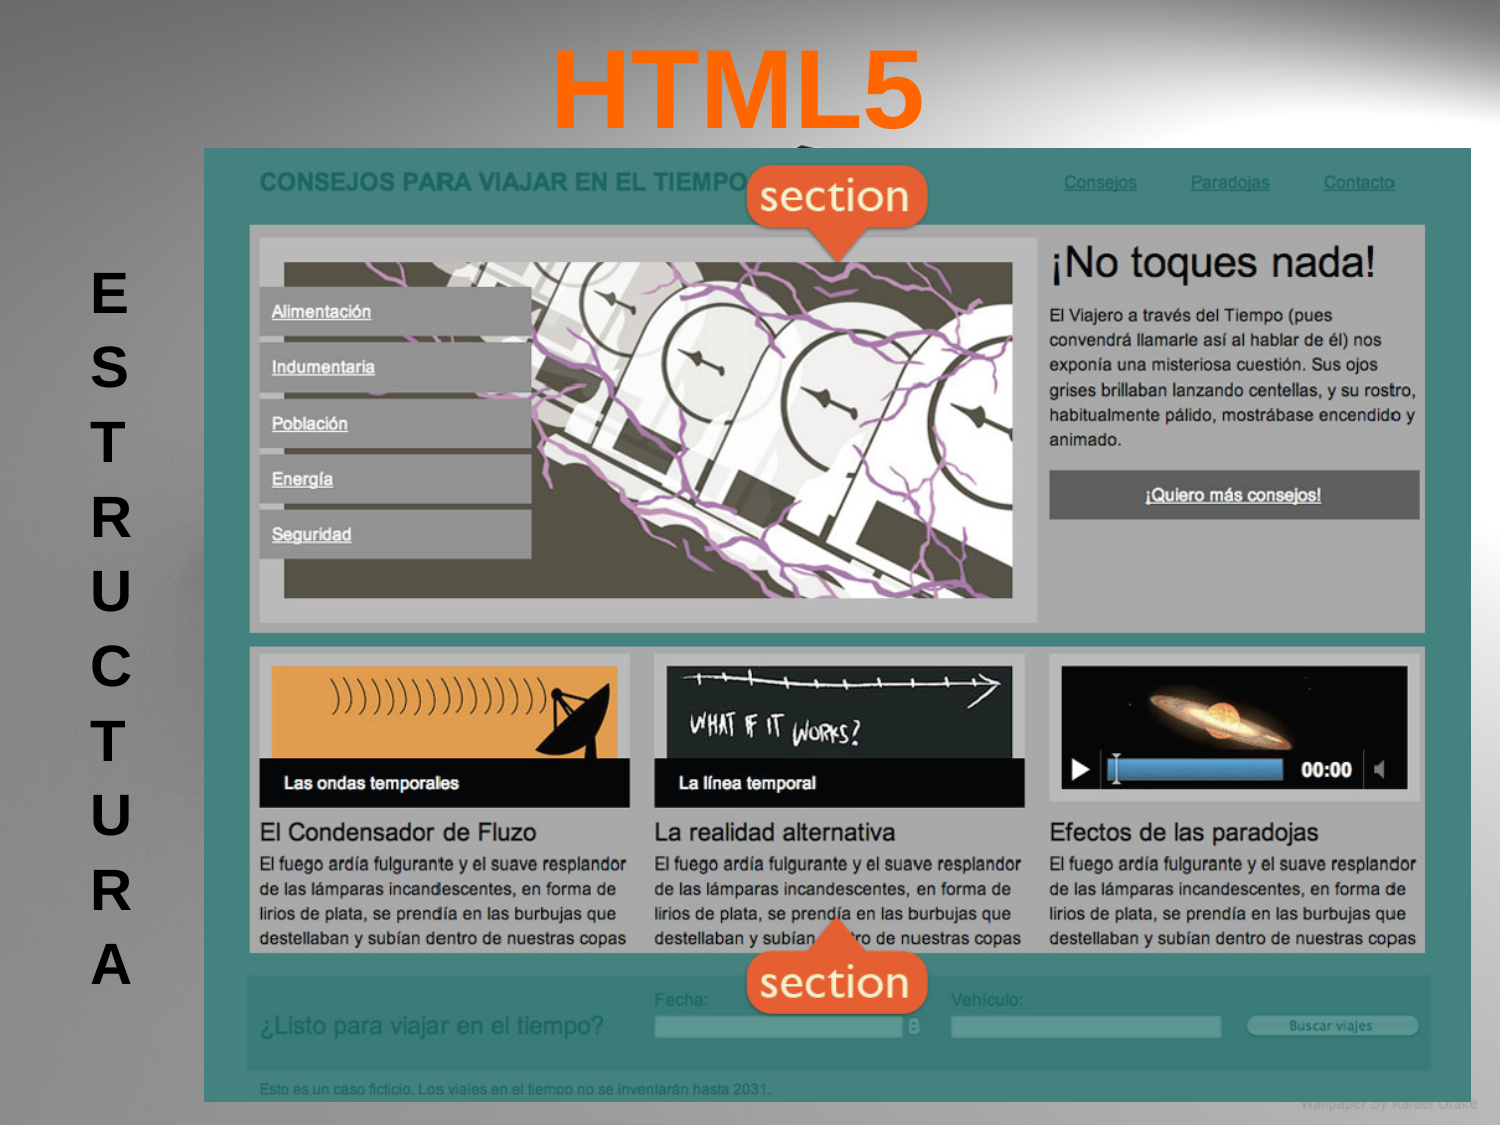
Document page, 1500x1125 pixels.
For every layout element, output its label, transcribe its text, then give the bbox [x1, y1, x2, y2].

text_box HTML5 [123, 7, 1353, 161]
picture [0, 0, 1500, 1125]
list E S T R U C T U R A [75, 255, 160, 1047]
